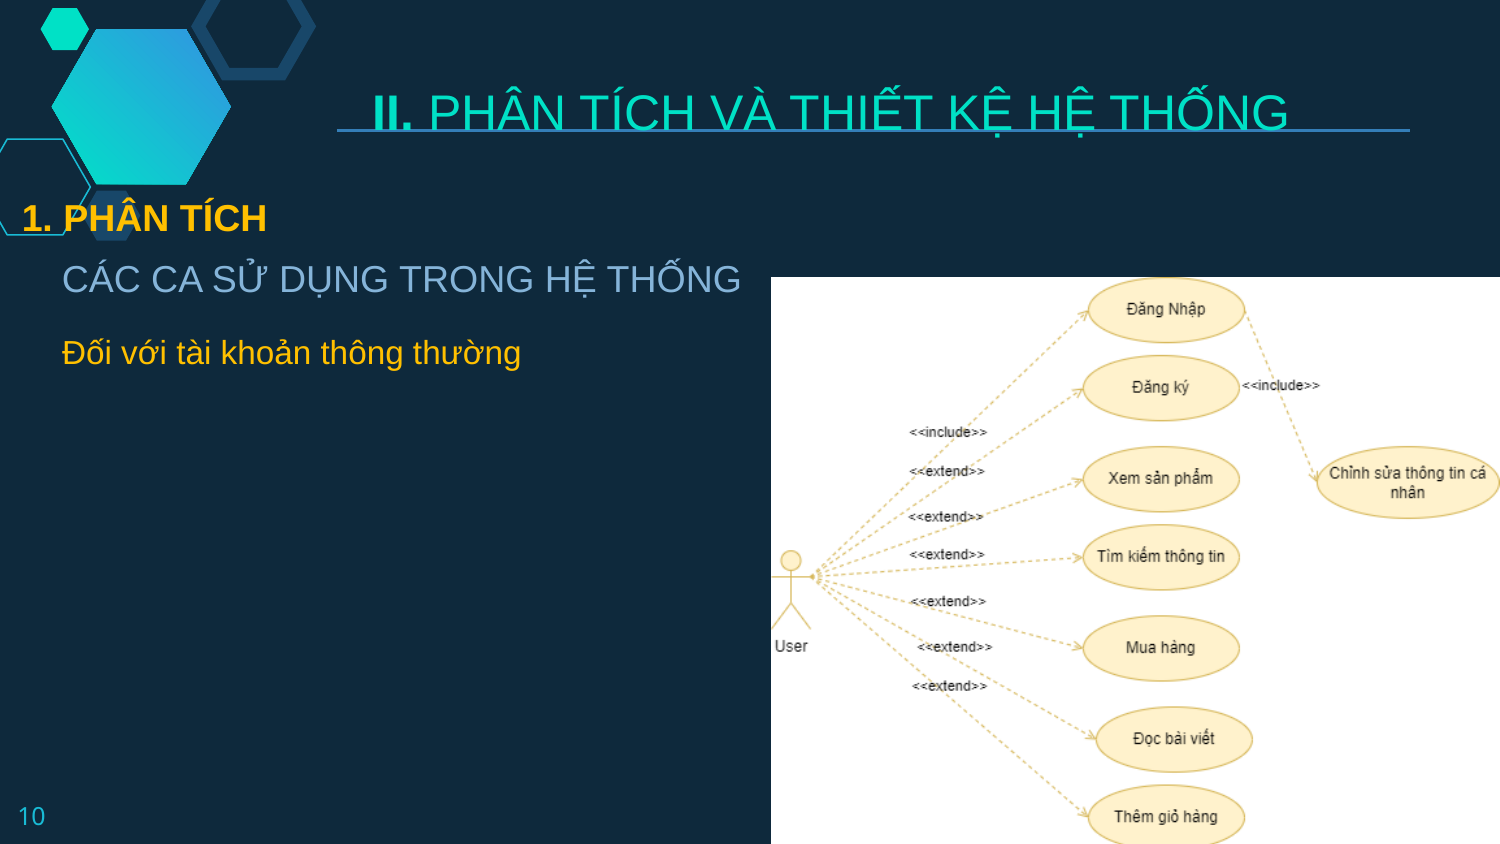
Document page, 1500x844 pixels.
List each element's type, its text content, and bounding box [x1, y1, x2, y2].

text_box II. PHÂN TÍCH VÀ THIẾT KỆ HỆ THỐNG [357, 12, 1431, 131]
slide_number 10 [2, 785, 93, 844]
text_box Đối với tài khoản thông thường [47, 323, 645, 379]
text_box 1. PHÂN TÍCH [7, 187, 337, 247]
picture [771, 277, 1500, 844]
text_box CÁC CA SỬ DỤNG TRONG HỆ THỐNG [47, 247, 803, 308]
